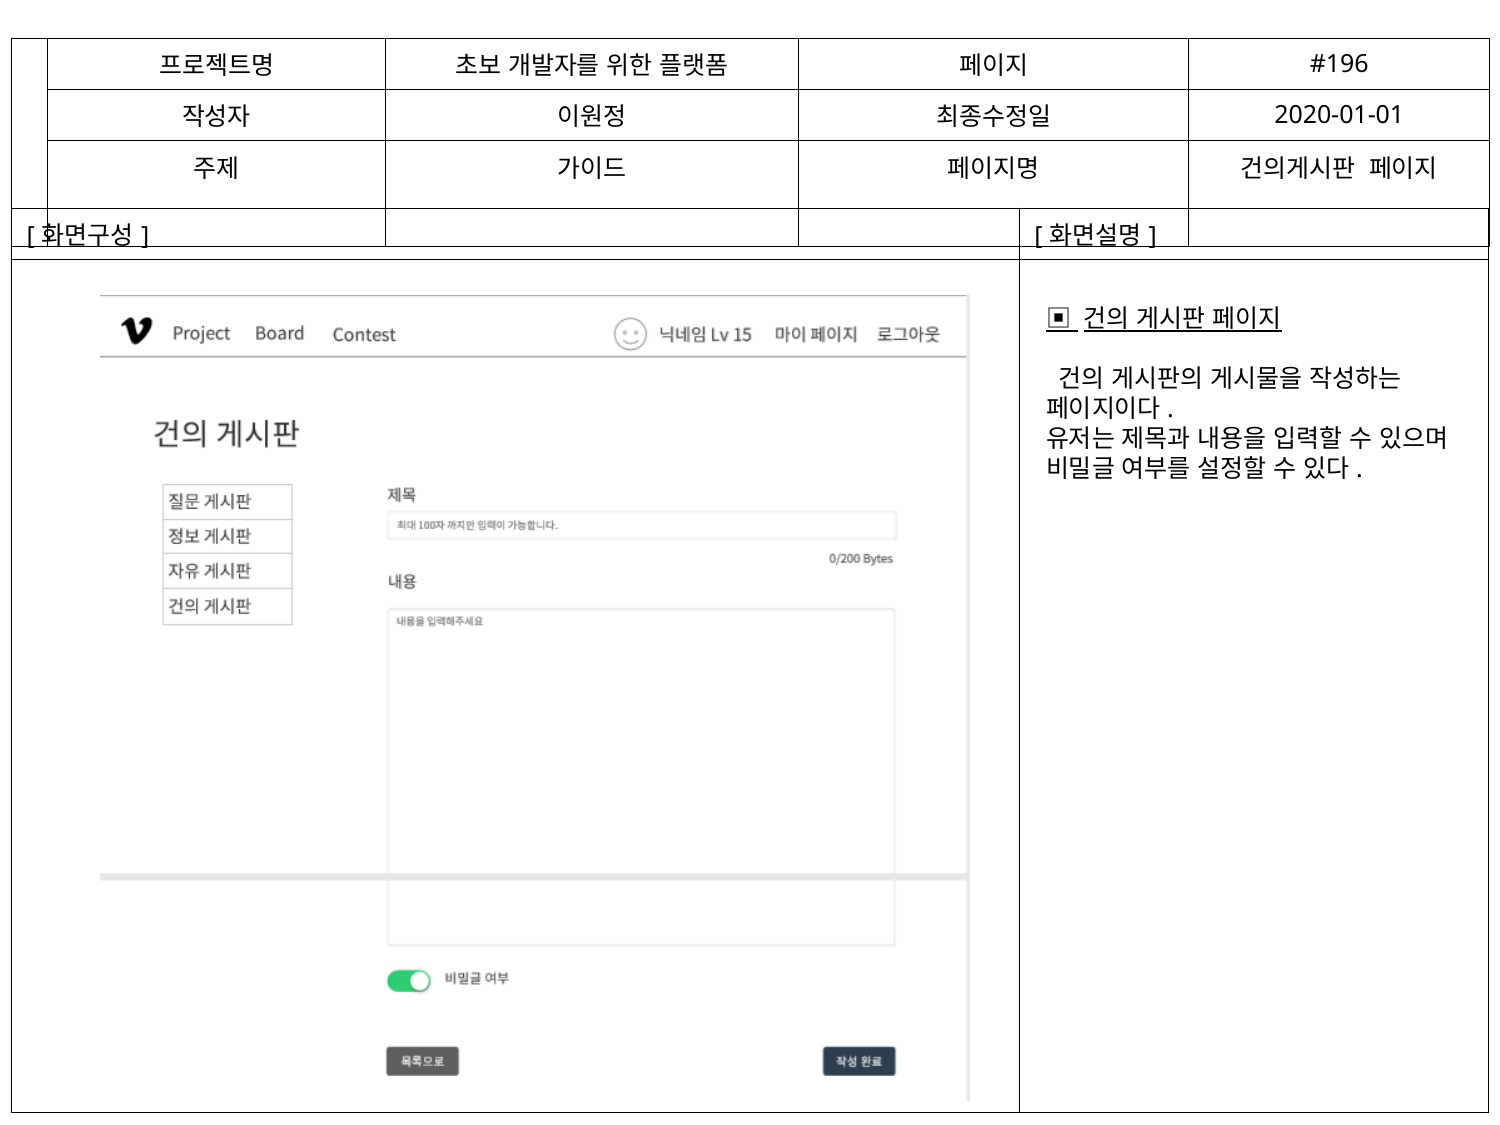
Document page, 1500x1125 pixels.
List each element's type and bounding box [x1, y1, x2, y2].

text_box [1031, 295, 1477, 490]
table_cell [48, 141, 385, 208]
table_header [386, 39, 798, 89]
table_cell [386, 141, 798, 208]
table_cell [1020, 260, 1488, 1112]
table_header [1189, 39, 1489, 89]
table_cell [799, 90, 1188, 140]
table_header [12, 209, 1019, 259]
table_header [48, 39, 385, 89]
table_header [799, 39, 1188, 89]
table_cell [799, 141, 1188, 208]
table_cell [12, 260, 1019, 1112]
table_header [12, 39, 47, 208]
table_cell [1189, 90, 1489, 140]
picture [100, 295, 970, 1101]
table_cell [386, 90, 798, 140]
table_header [1020, 209, 1488, 259]
table_cell [48, 90, 385, 140]
table_cell [1189, 141, 1489, 208]
